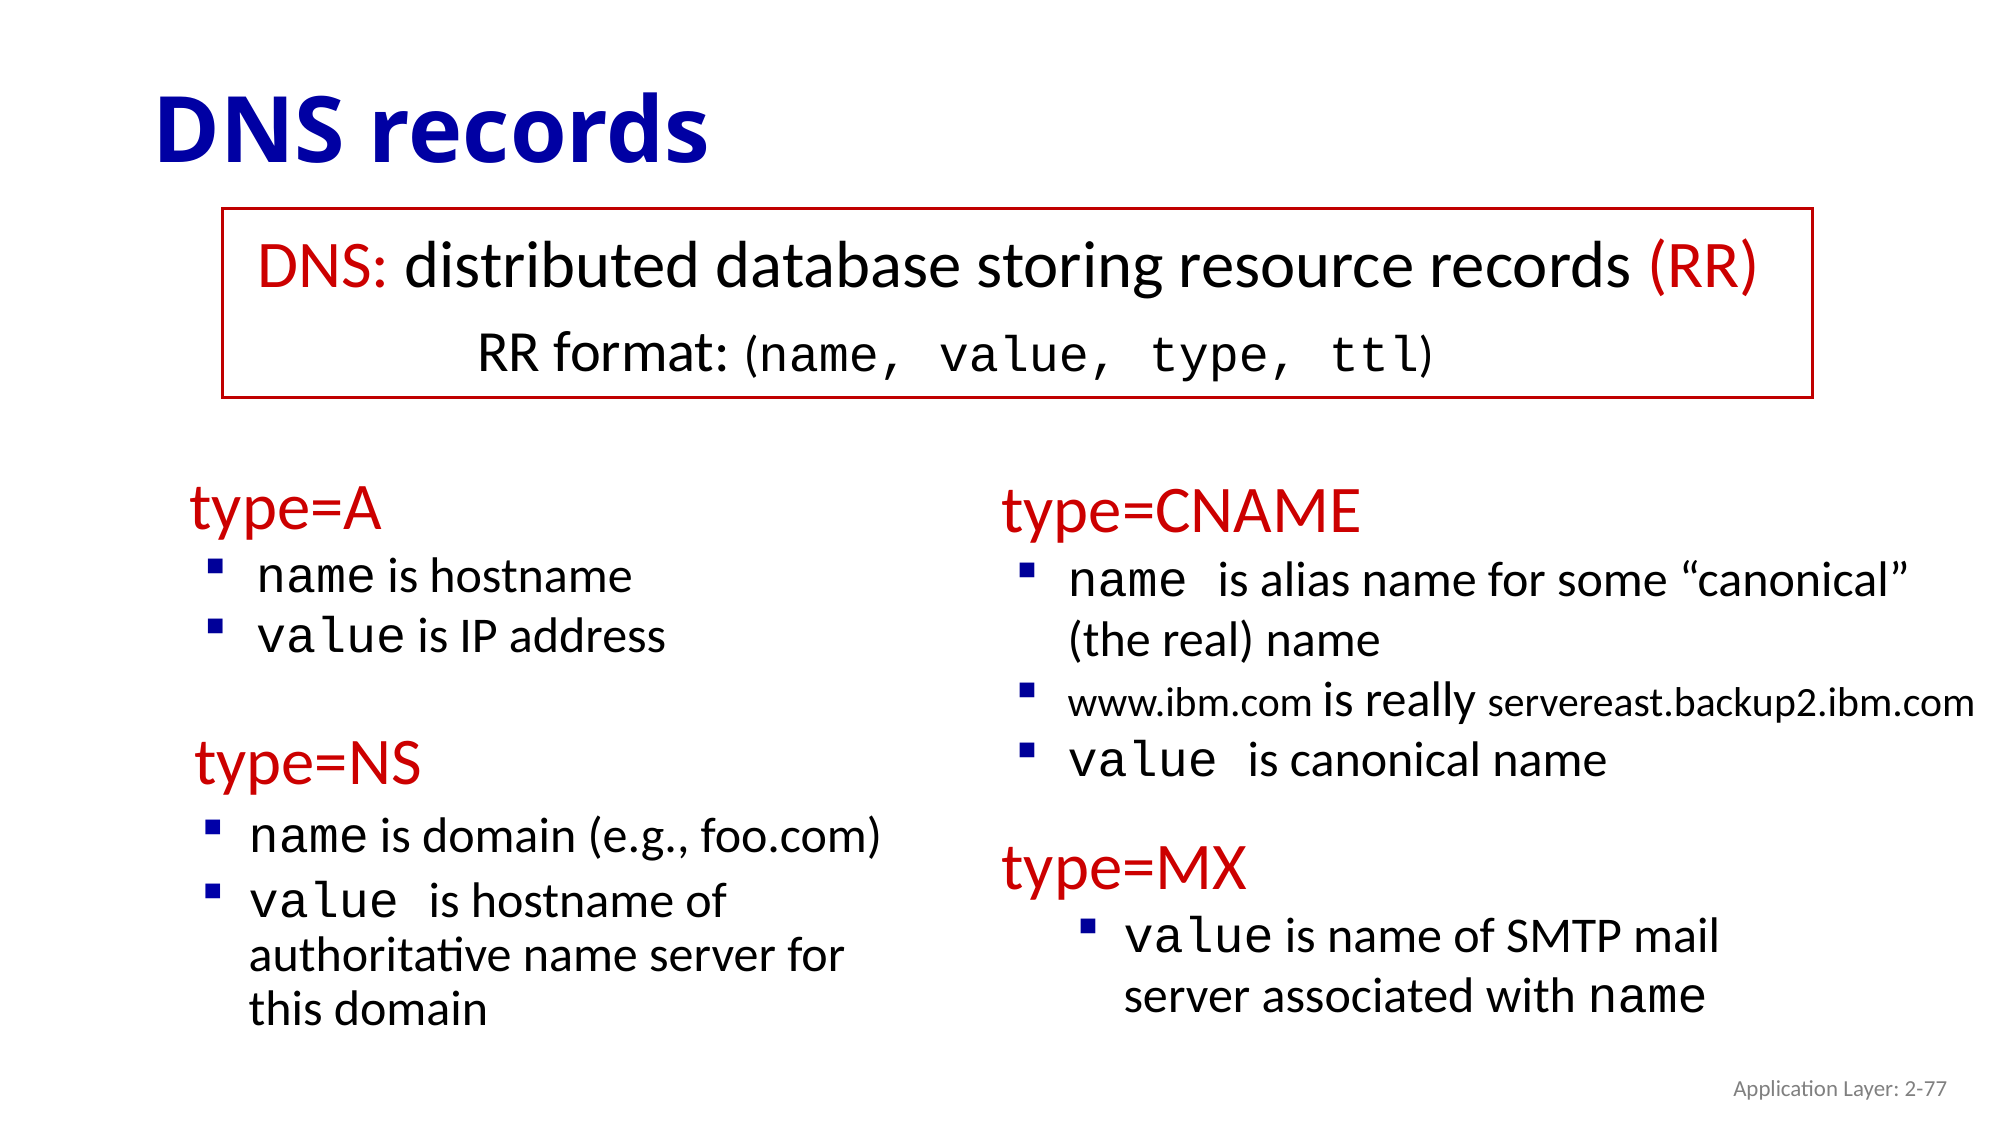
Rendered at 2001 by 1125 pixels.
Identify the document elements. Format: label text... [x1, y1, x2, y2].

text_box [222, 207, 1813, 399]
text_box type=NS name is domain (e.g., foo.com) value is hostname of authoritative name server for this domain [177, 719, 924, 1033]
slide_number Application Layer: 2-77 [1512, 1056, 1963, 1117]
title DNS records [137, 59, 1863, 207]
text_box type=A name is hostname value is IP address [175, 455, 801, 670]
text_box type=MX value is name of SMTP mail server associated with name [986, 815, 1855, 1030]
text_box type=CNAME name is alias name for some “canonical” (the real) name www.ibm.com is really servereast.backup2.ibm.com value is canonical name [986, 458, 2000, 816]
